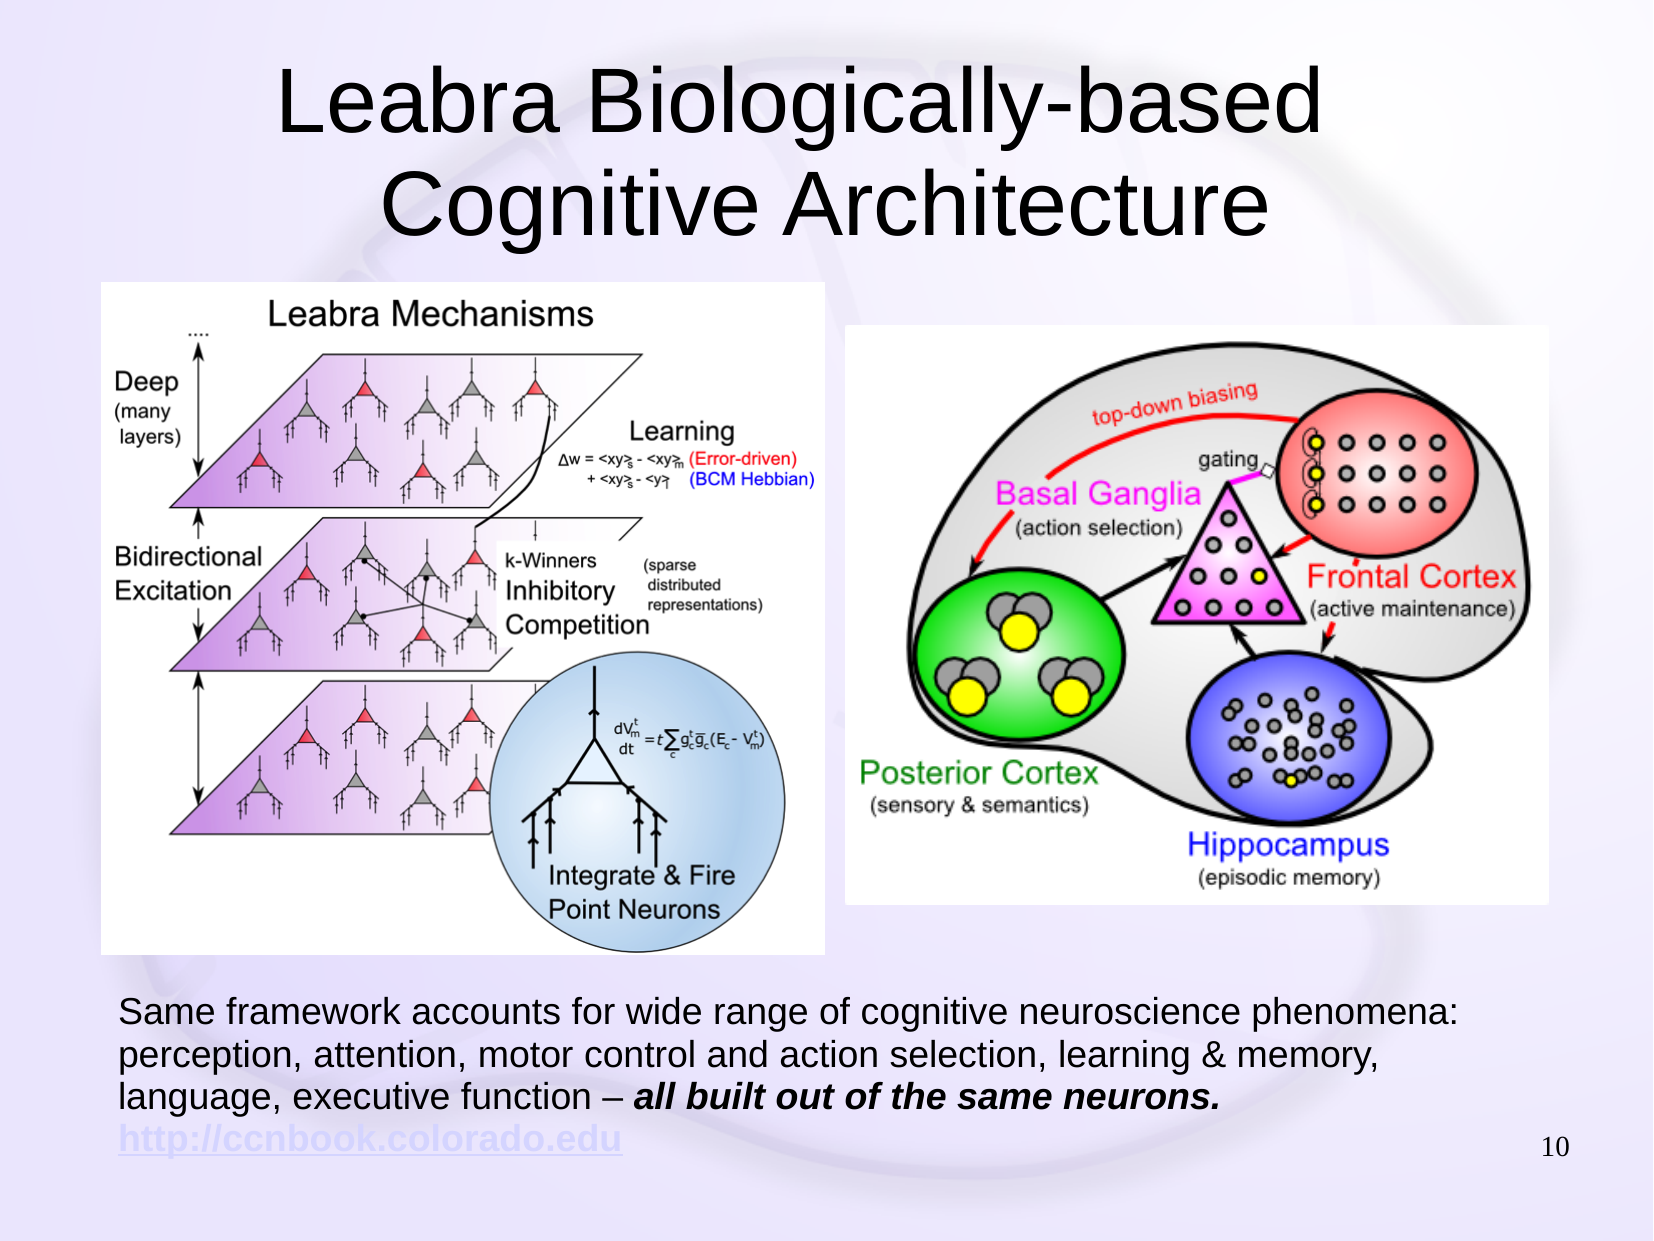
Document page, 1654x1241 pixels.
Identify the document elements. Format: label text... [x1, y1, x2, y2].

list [101, 282, 825, 955]
text_box Same framework accounts for wide range of cognitive neuroscience phenomena: perception, attention, motor control and action selection, learning & memory, language, executive function – all built out of the same neurons. http://ccnbook.colorado.edu [101, 982, 1549, 1169]
title Leabra Biologically-based Cognitive Architecture [82, 49, 1571, 257]
slide_number 10 [1184, 1129, 1571, 1216]
picture [0, 0, 1654, 1241]
